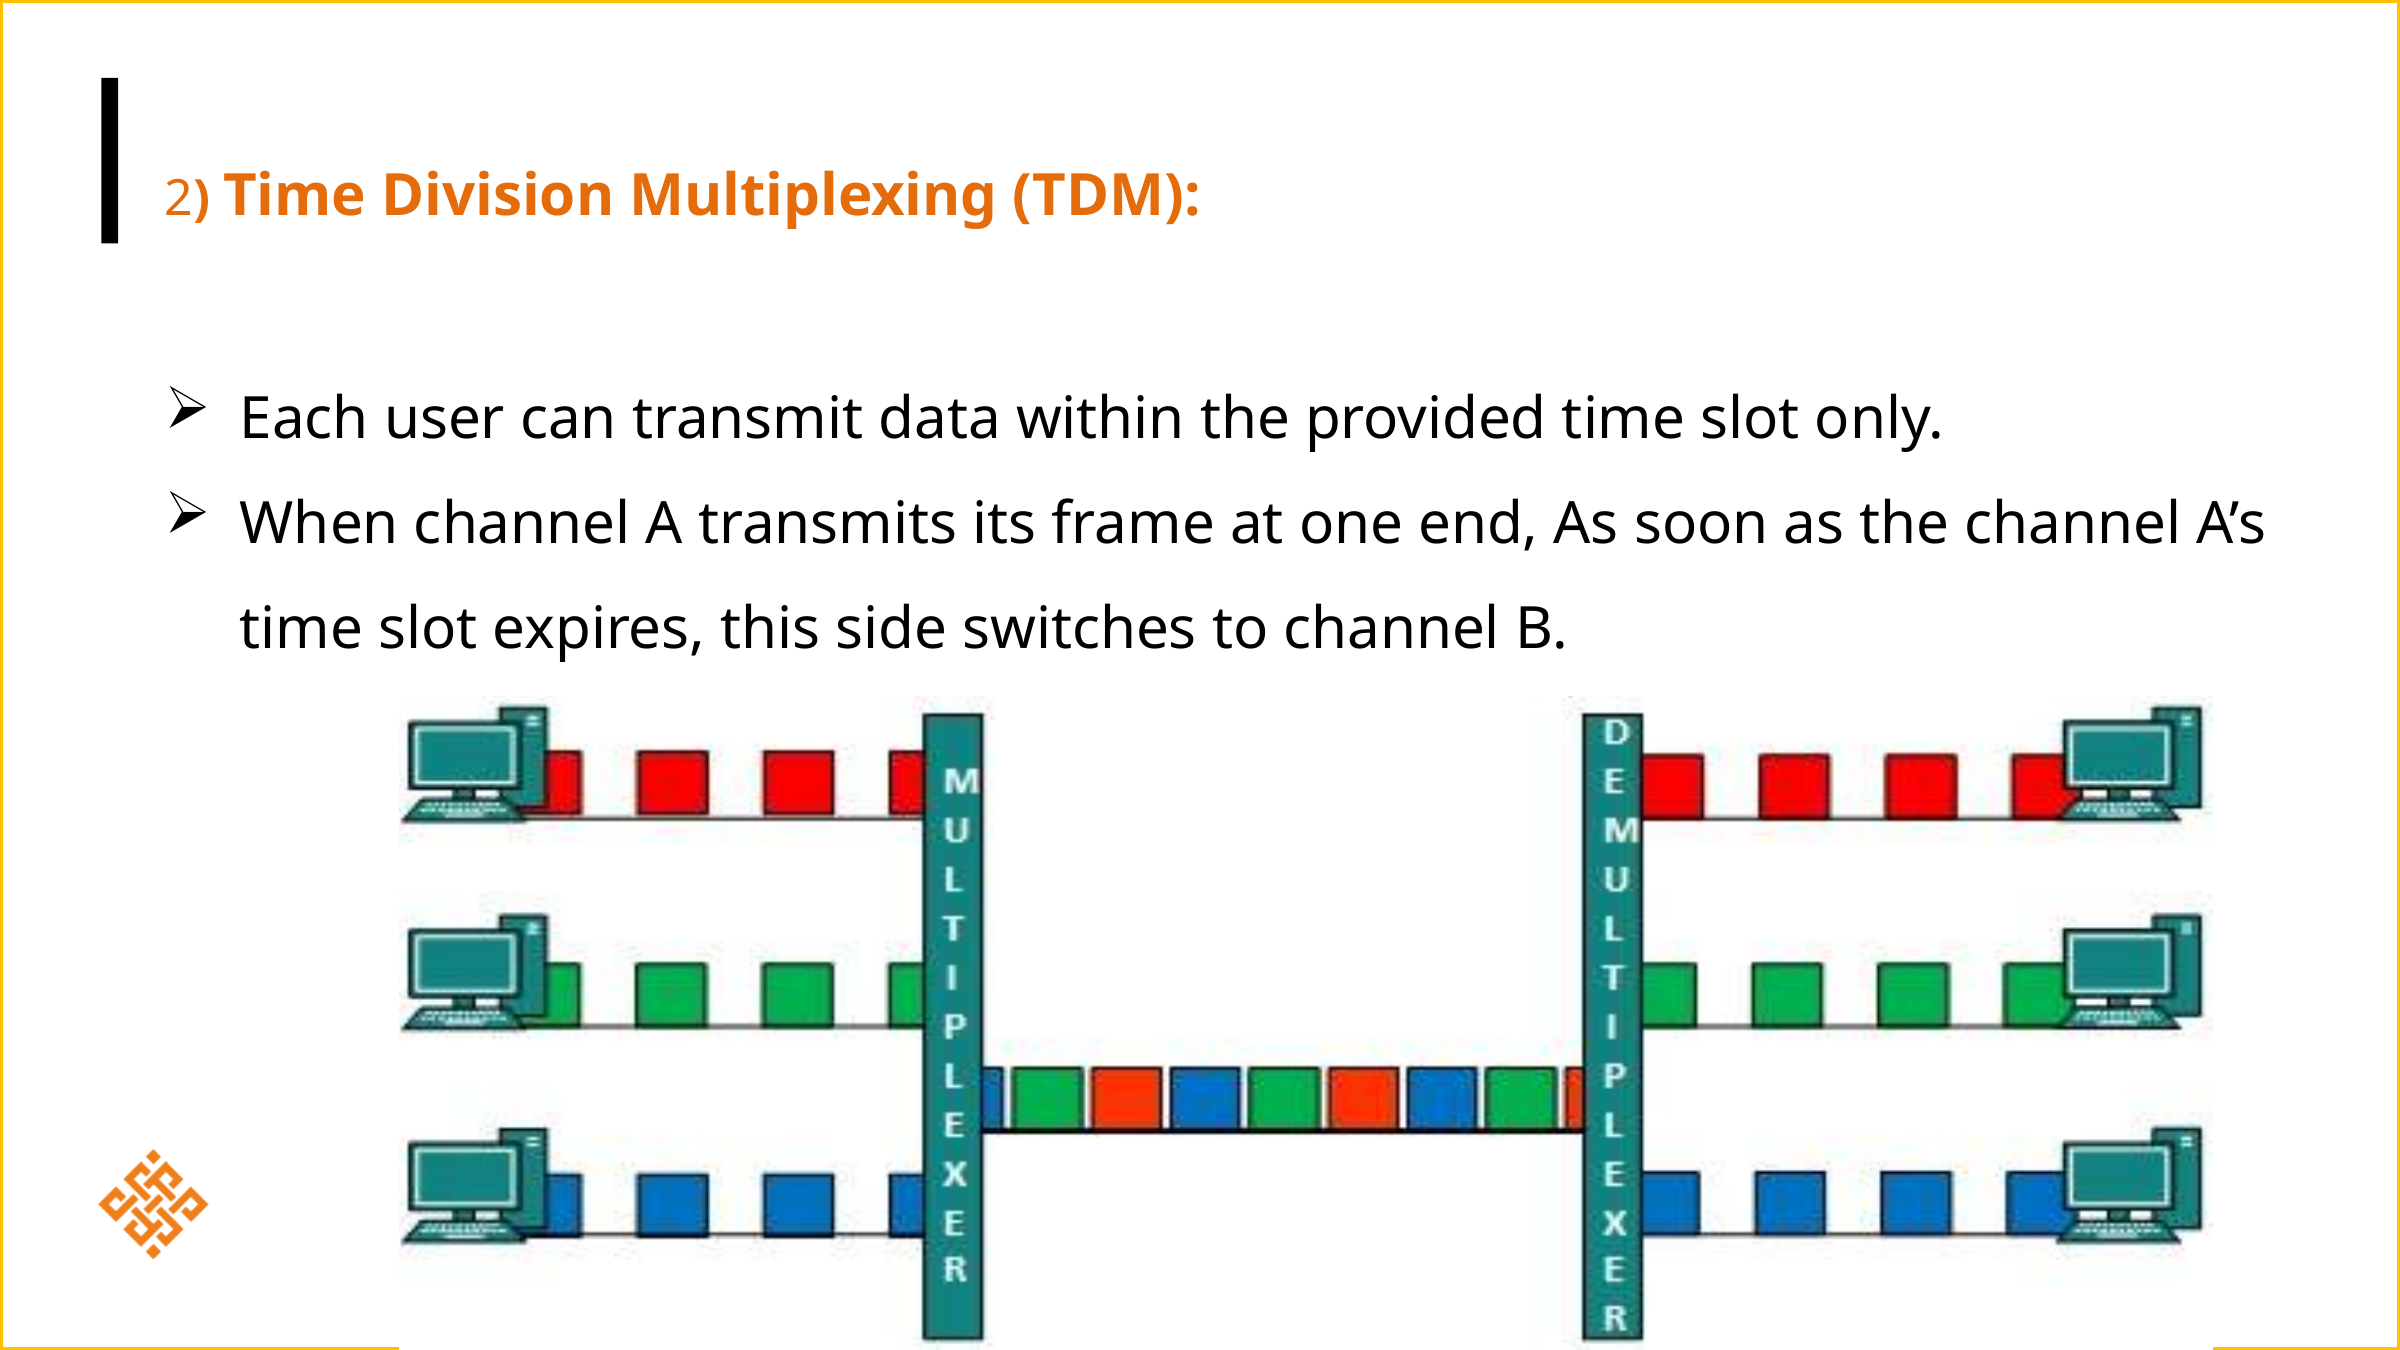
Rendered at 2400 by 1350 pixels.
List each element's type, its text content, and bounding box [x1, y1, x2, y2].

text_box 2) Time Division Multiplexing (TDM): [149, 150, 1350, 235]
picture [399, 695, 2213, 1350]
picture [75, 1058, 235, 1350]
text_box Each user can transmit data within the provided time slot only. When channel A transmits its frame at one end, As soon as the channel A’s time slot expires, this side switches to channel B. [149, 337, 2313, 668]
